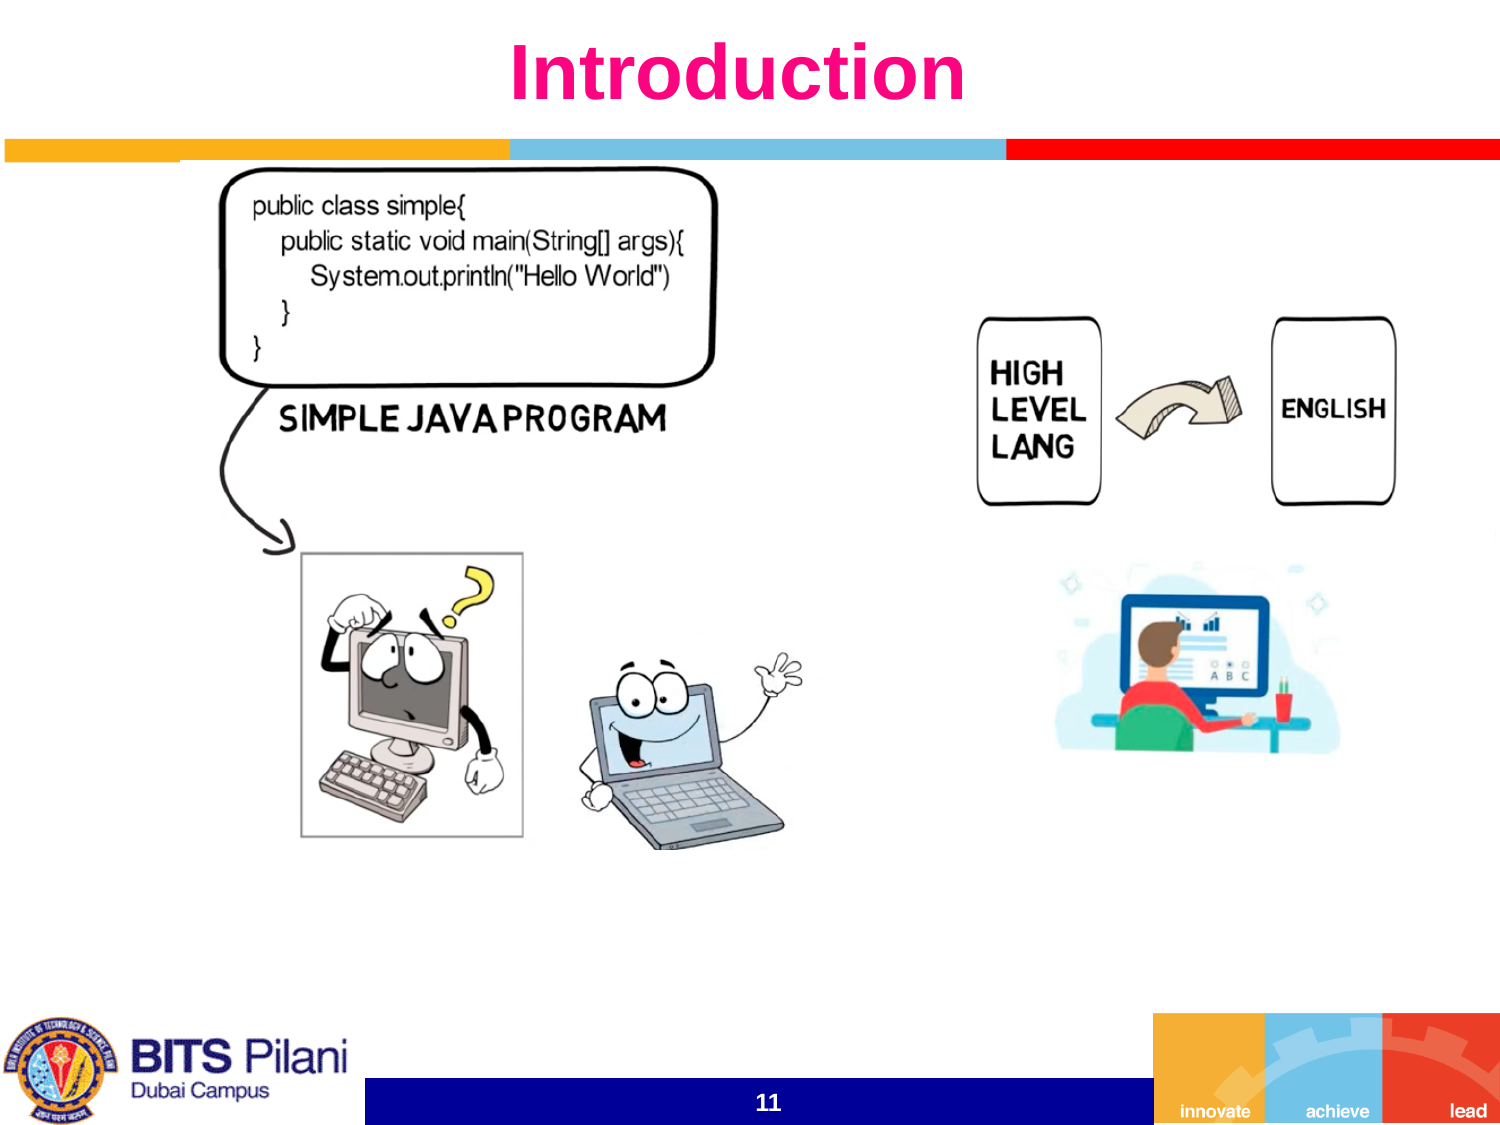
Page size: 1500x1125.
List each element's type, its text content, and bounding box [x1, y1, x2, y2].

slide_number 11 [600, 1071, 938, 1125]
picture [1153, 1013, 1500, 1123]
picture [3, 1016, 366, 1125]
title Introduction [20, 24, 1458, 125]
picture [179, 160, 1500, 851]
